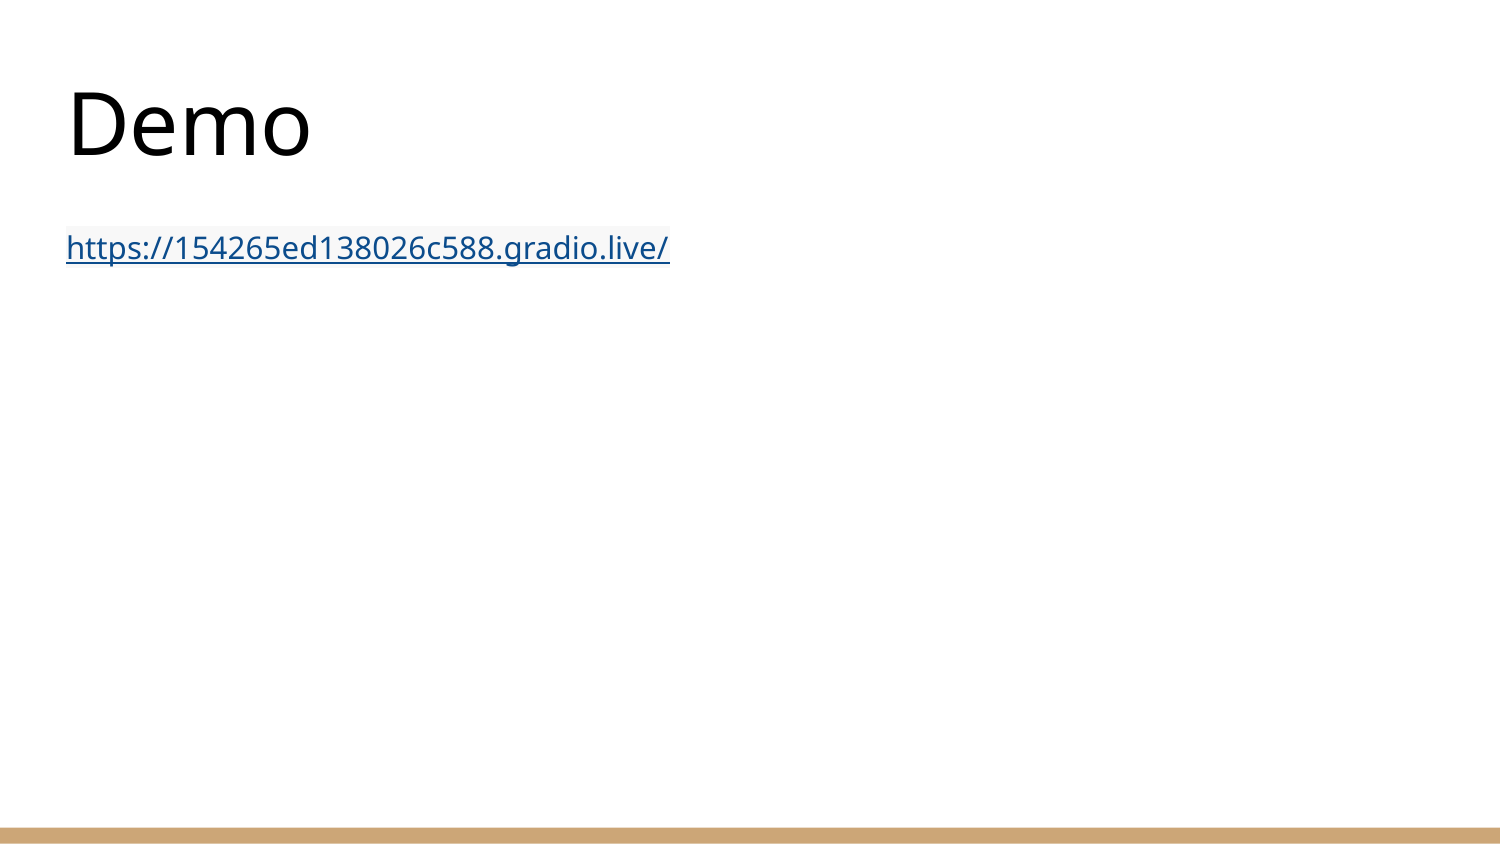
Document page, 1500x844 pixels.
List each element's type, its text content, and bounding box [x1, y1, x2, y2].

text_box https://154265ed138026c588.gradio.live/ [51, 212, 849, 366]
title Demo [51, 51, 1449, 189]
